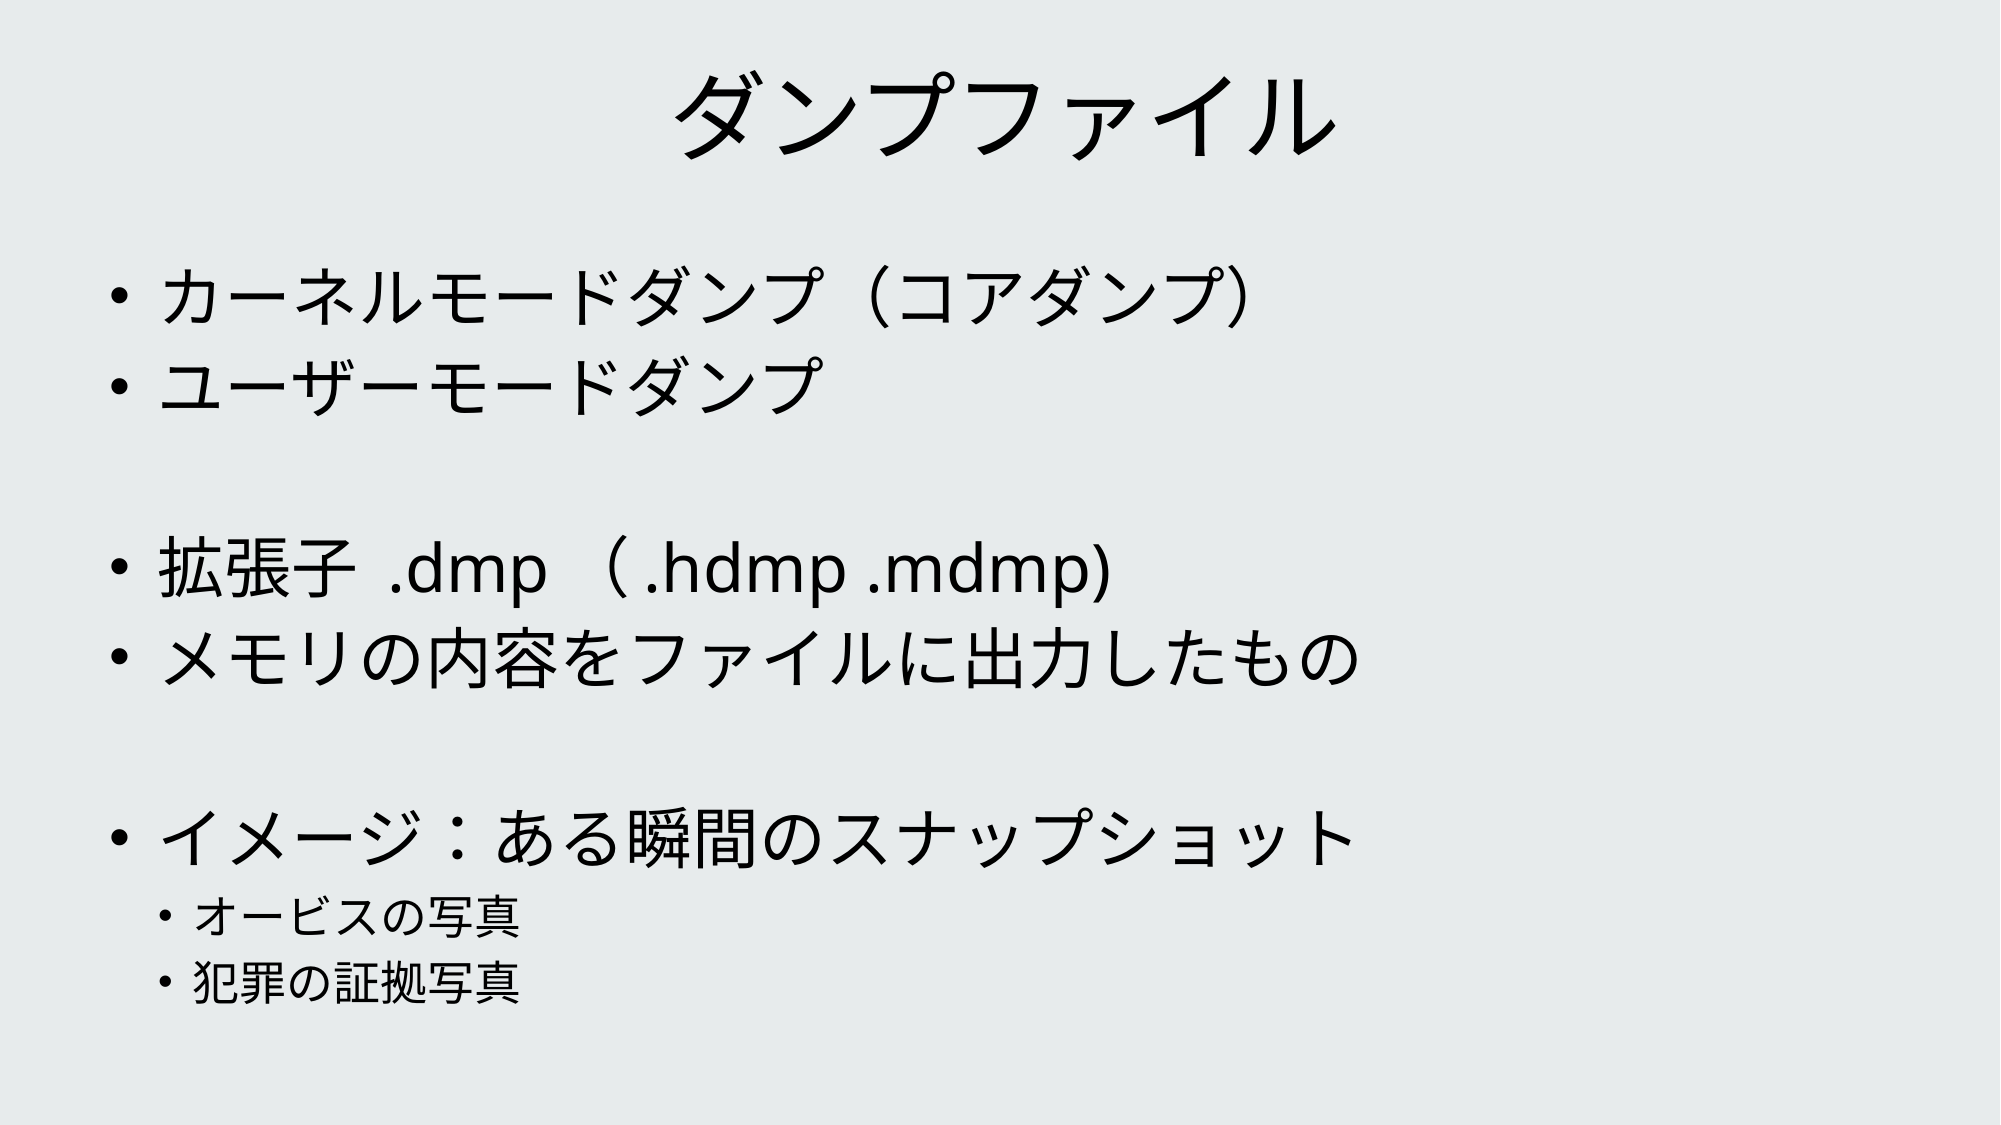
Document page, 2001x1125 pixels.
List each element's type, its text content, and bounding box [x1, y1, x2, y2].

title ダンプファイル [45, 47, 1966, 196]
list カーネルモードダンプ（コアダンプ） ユーザーモードダンプ 拡張子 .dmp（.hdmp .mdmp) メモリの内容をファイルに出力したもの イメージ：ある瞬間のスナップショット オービスの写真 犯罪の証拠写真 [85, 240, 1916, 1032]
